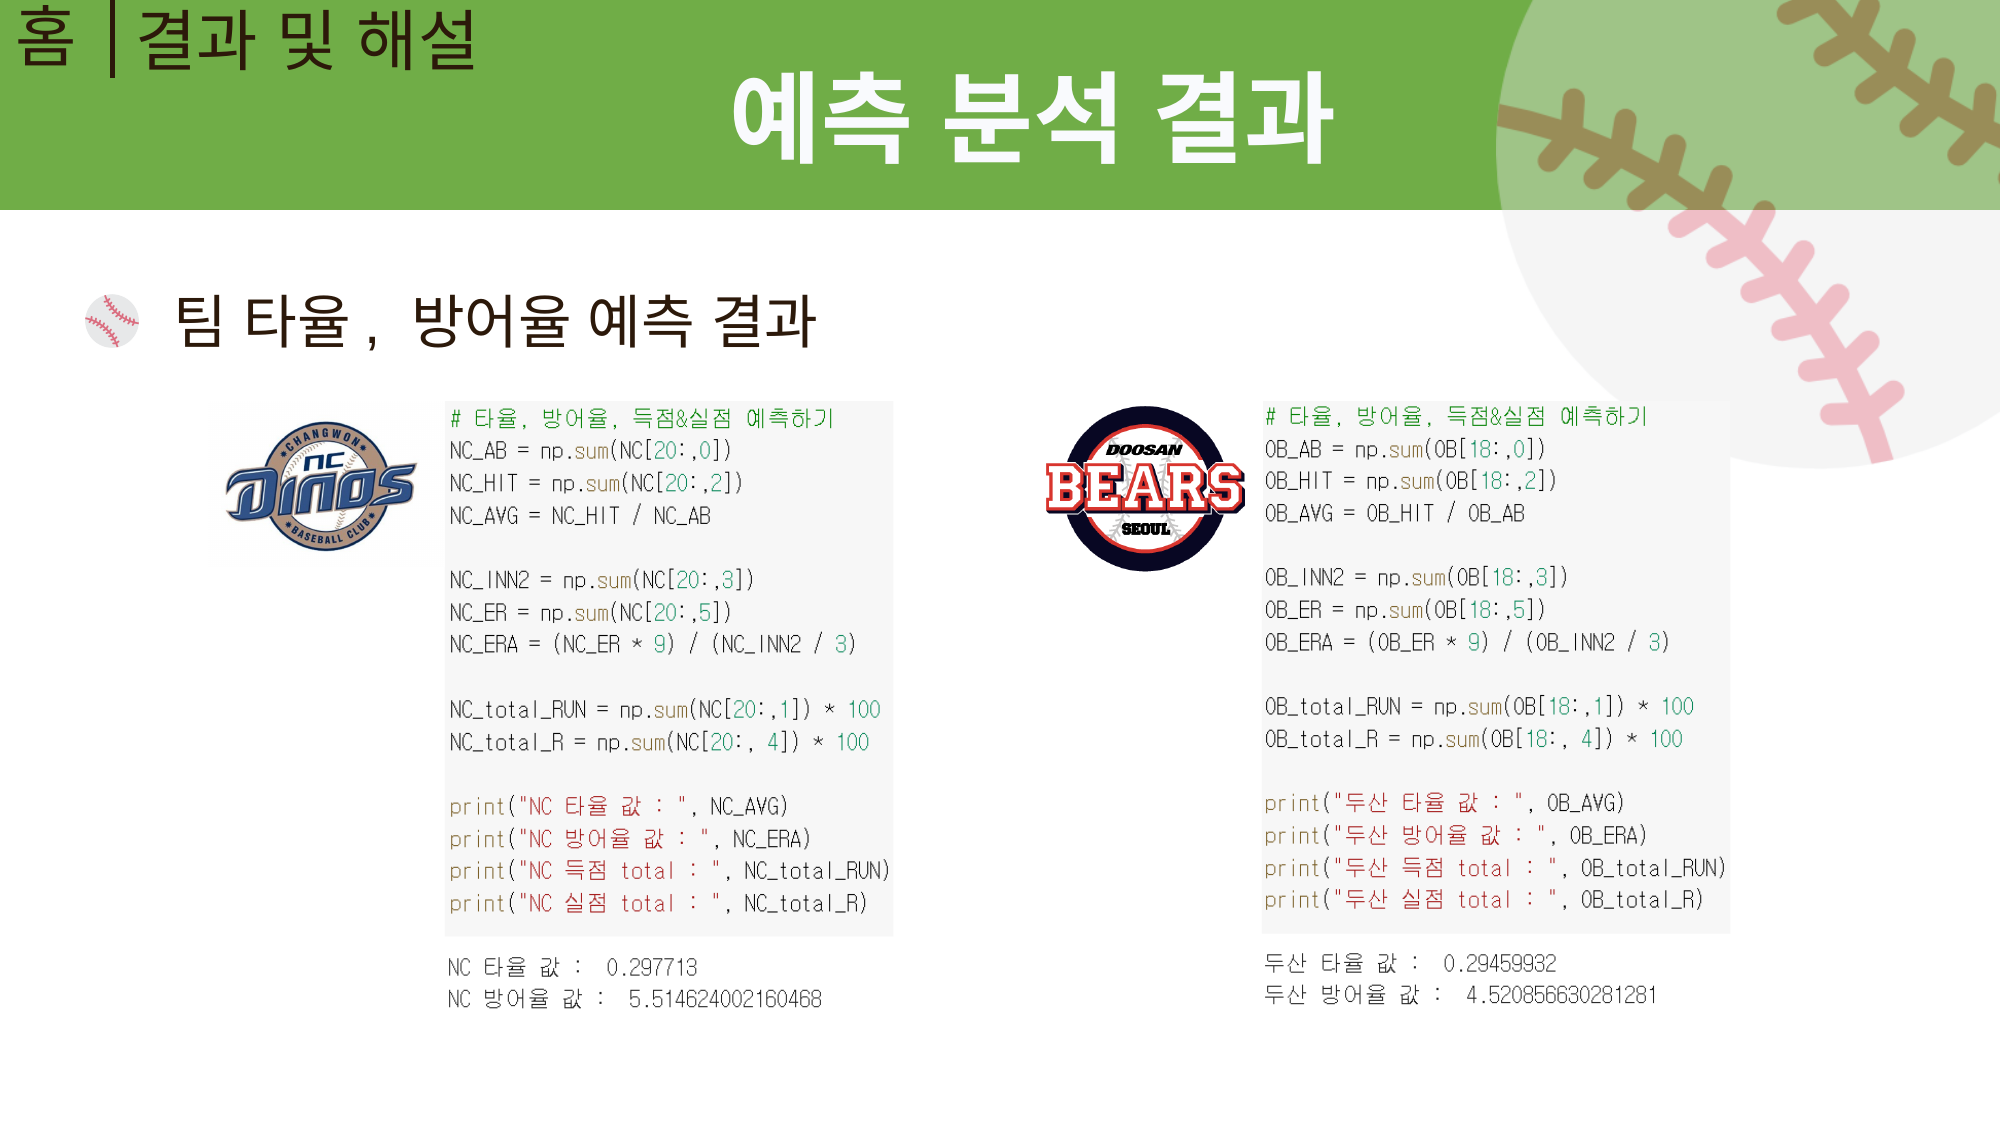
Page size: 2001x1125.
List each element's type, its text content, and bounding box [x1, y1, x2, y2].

picture [85, 293, 140, 348]
text_box 홈 [0, 0, 120, 82]
text_box [0, 0, 1490, 210]
text_box 예측 분석 결과 [714, 47, 1490, 183]
picture [1026, 0, 2000, 1015]
text_box 결과 및 해설 [120, 0, 524, 86]
text_box 팀 타율, 방어율 예측 결과 [159, 277, 1034, 363]
picture [207, 401, 894, 1015]
